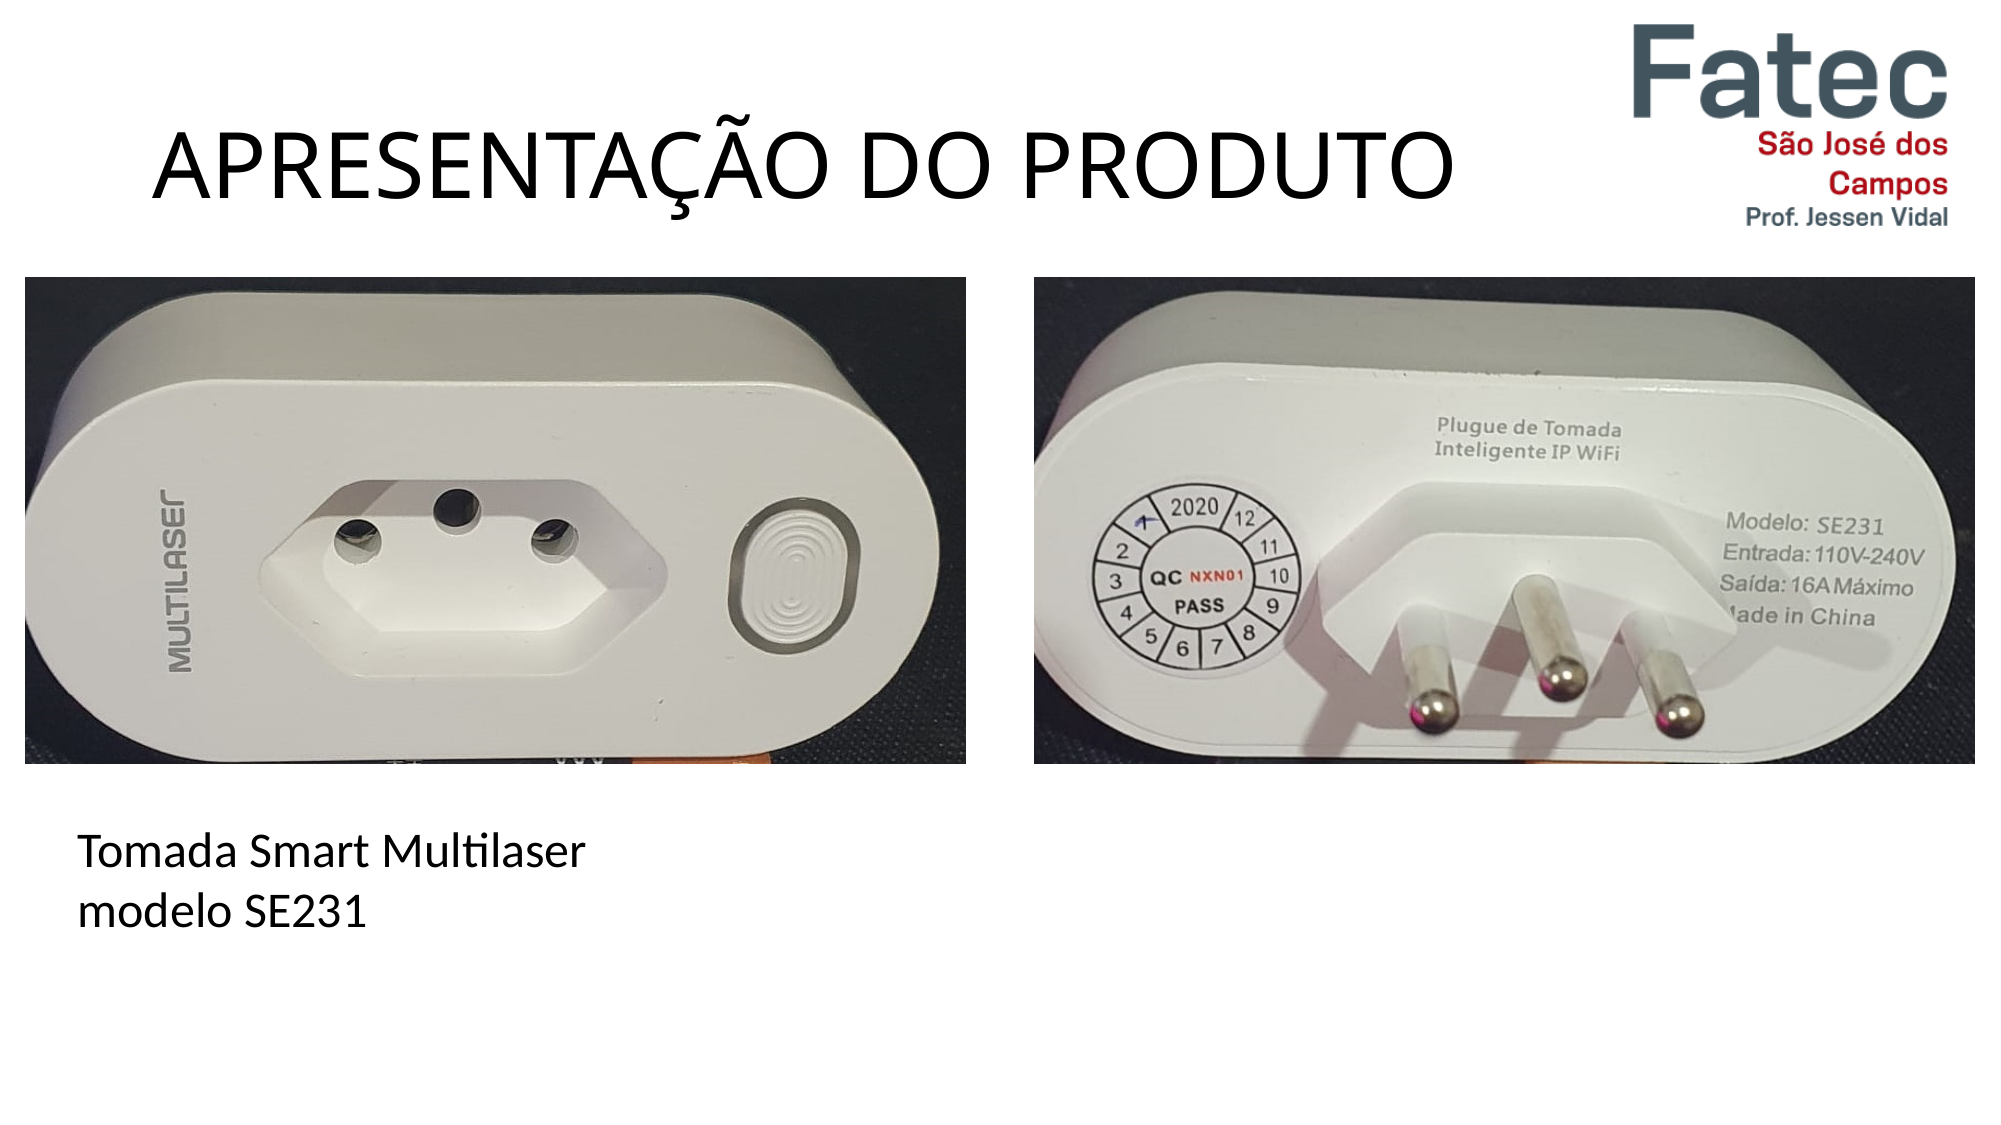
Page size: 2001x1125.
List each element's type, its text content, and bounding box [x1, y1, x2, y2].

title APRESENTAÇÃO DO PRODUTO [137, 59, 1863, 278]
text_box Tomada Smart Multilaser modelo SE231 [63, 810, 681, 990]
picture [1581, 24, 2000, 226]
picture [25, 277, 966, 764]
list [1034, 277, 1975, 764]
